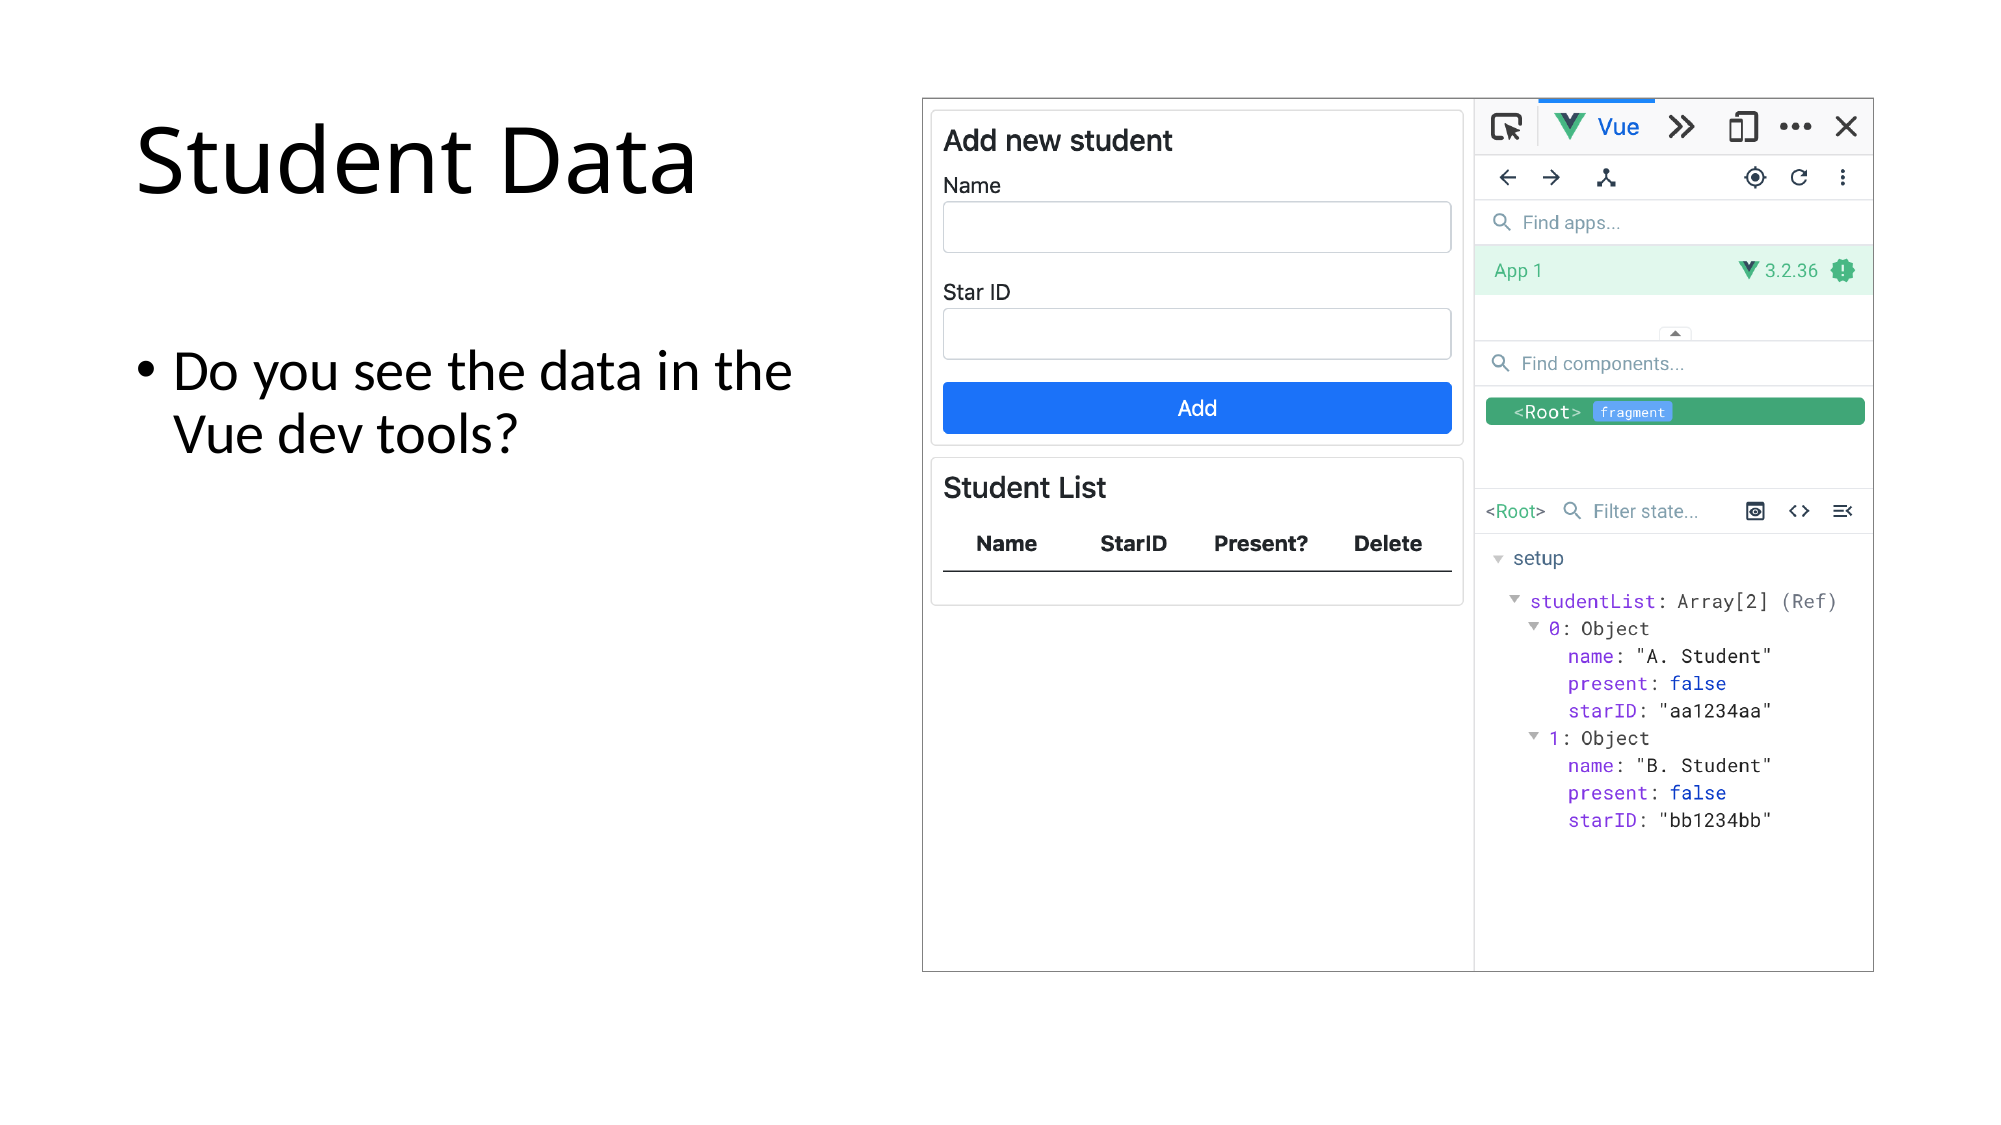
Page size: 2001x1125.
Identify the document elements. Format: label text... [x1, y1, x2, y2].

list Do you see the data in the Vue dev tools? [120, 333, 837, 916]
picture [922, 97, 1874, 972]
title Student Data [120, 59, 1863, 267]
